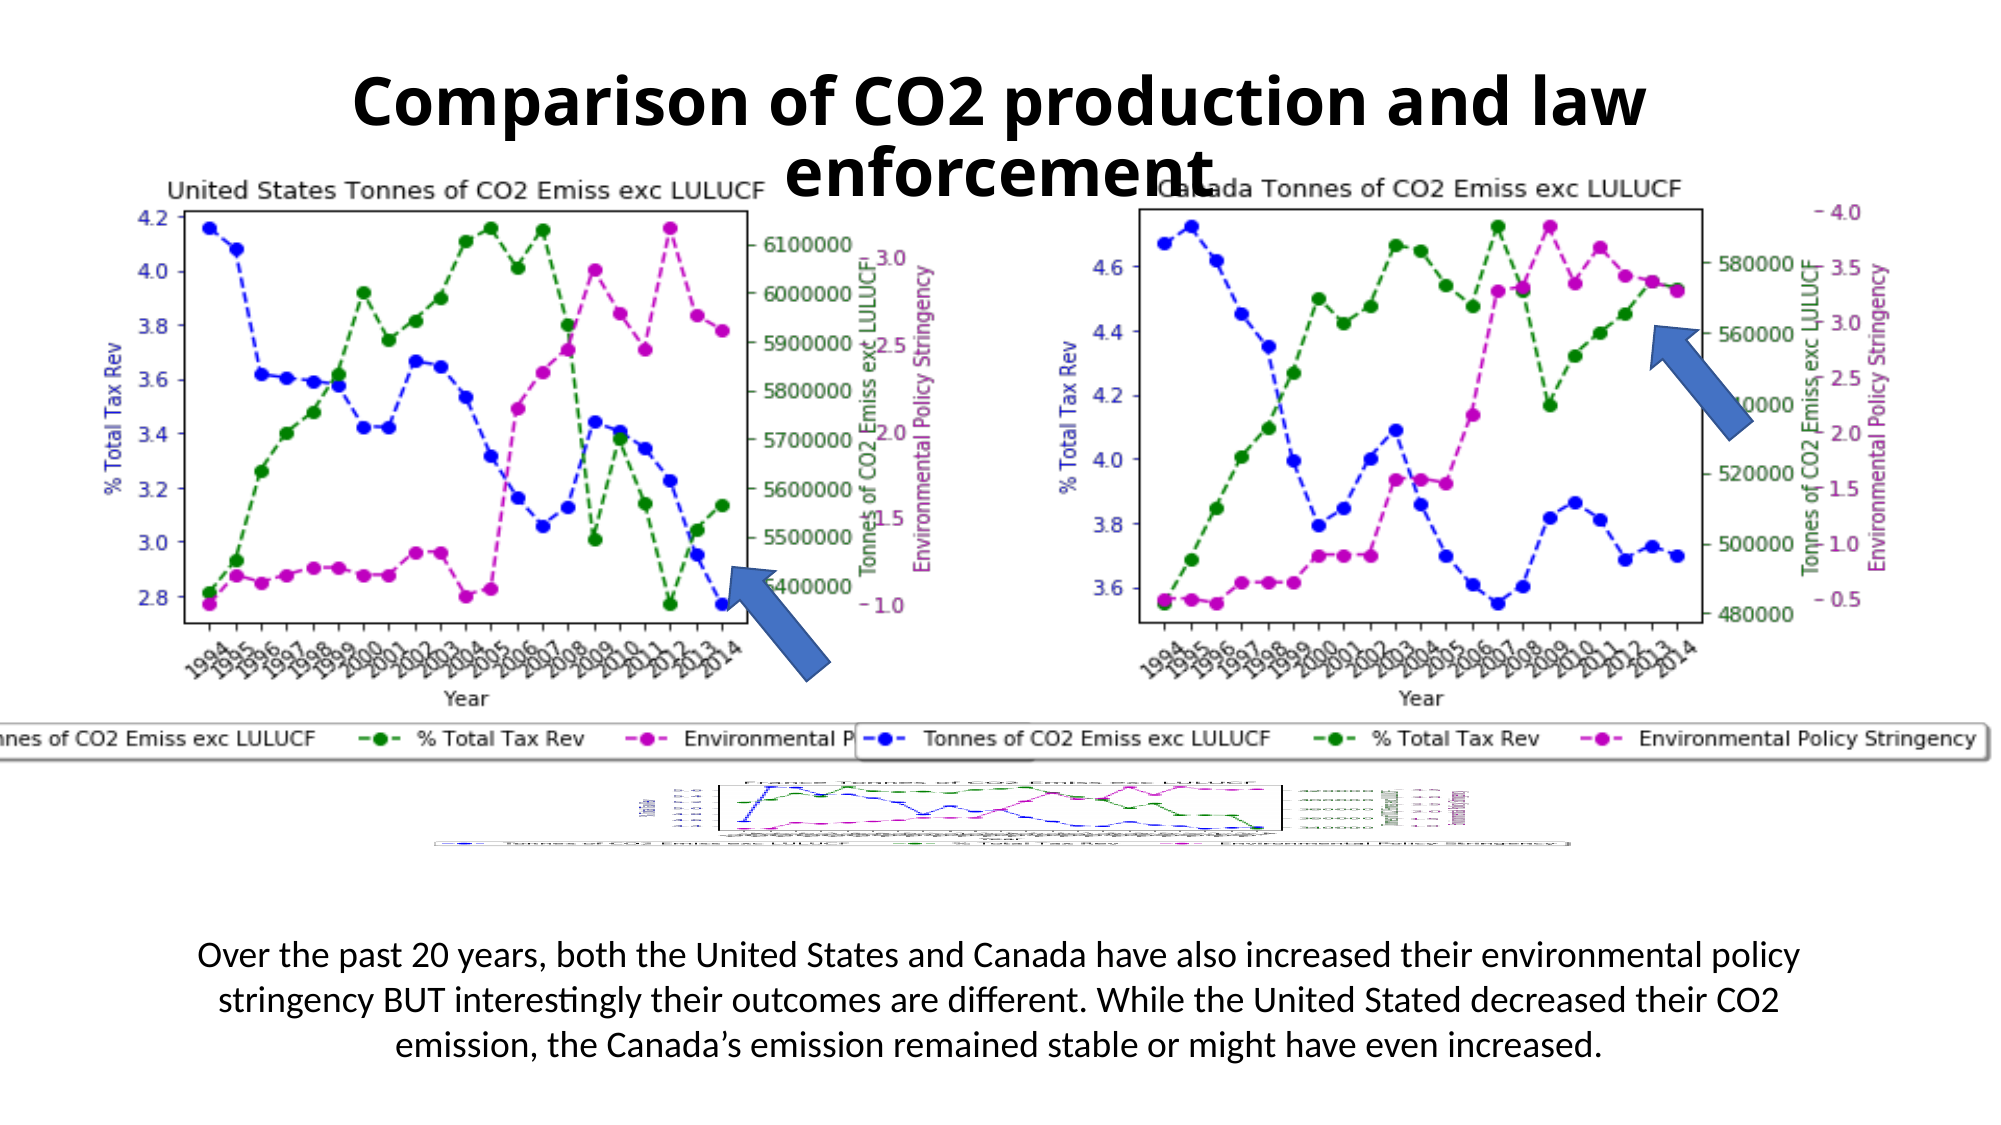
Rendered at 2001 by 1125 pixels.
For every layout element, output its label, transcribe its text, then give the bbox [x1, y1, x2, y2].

picture [420, 780, 1580, 847]
text_box Over the past 20 years, both the United States and Canada have also increased their environmental policy stringency BUT interestingly their outcomes are different. While the United Stated decreased their CO2 emission, the Canada’s emission remained stable or might have even increased. [137, 922, 1863, 1073]
title Comparison of CO2 production and law enforcement [137, 59, 1863, 167]
picture [0, 165, 2000, 771]
